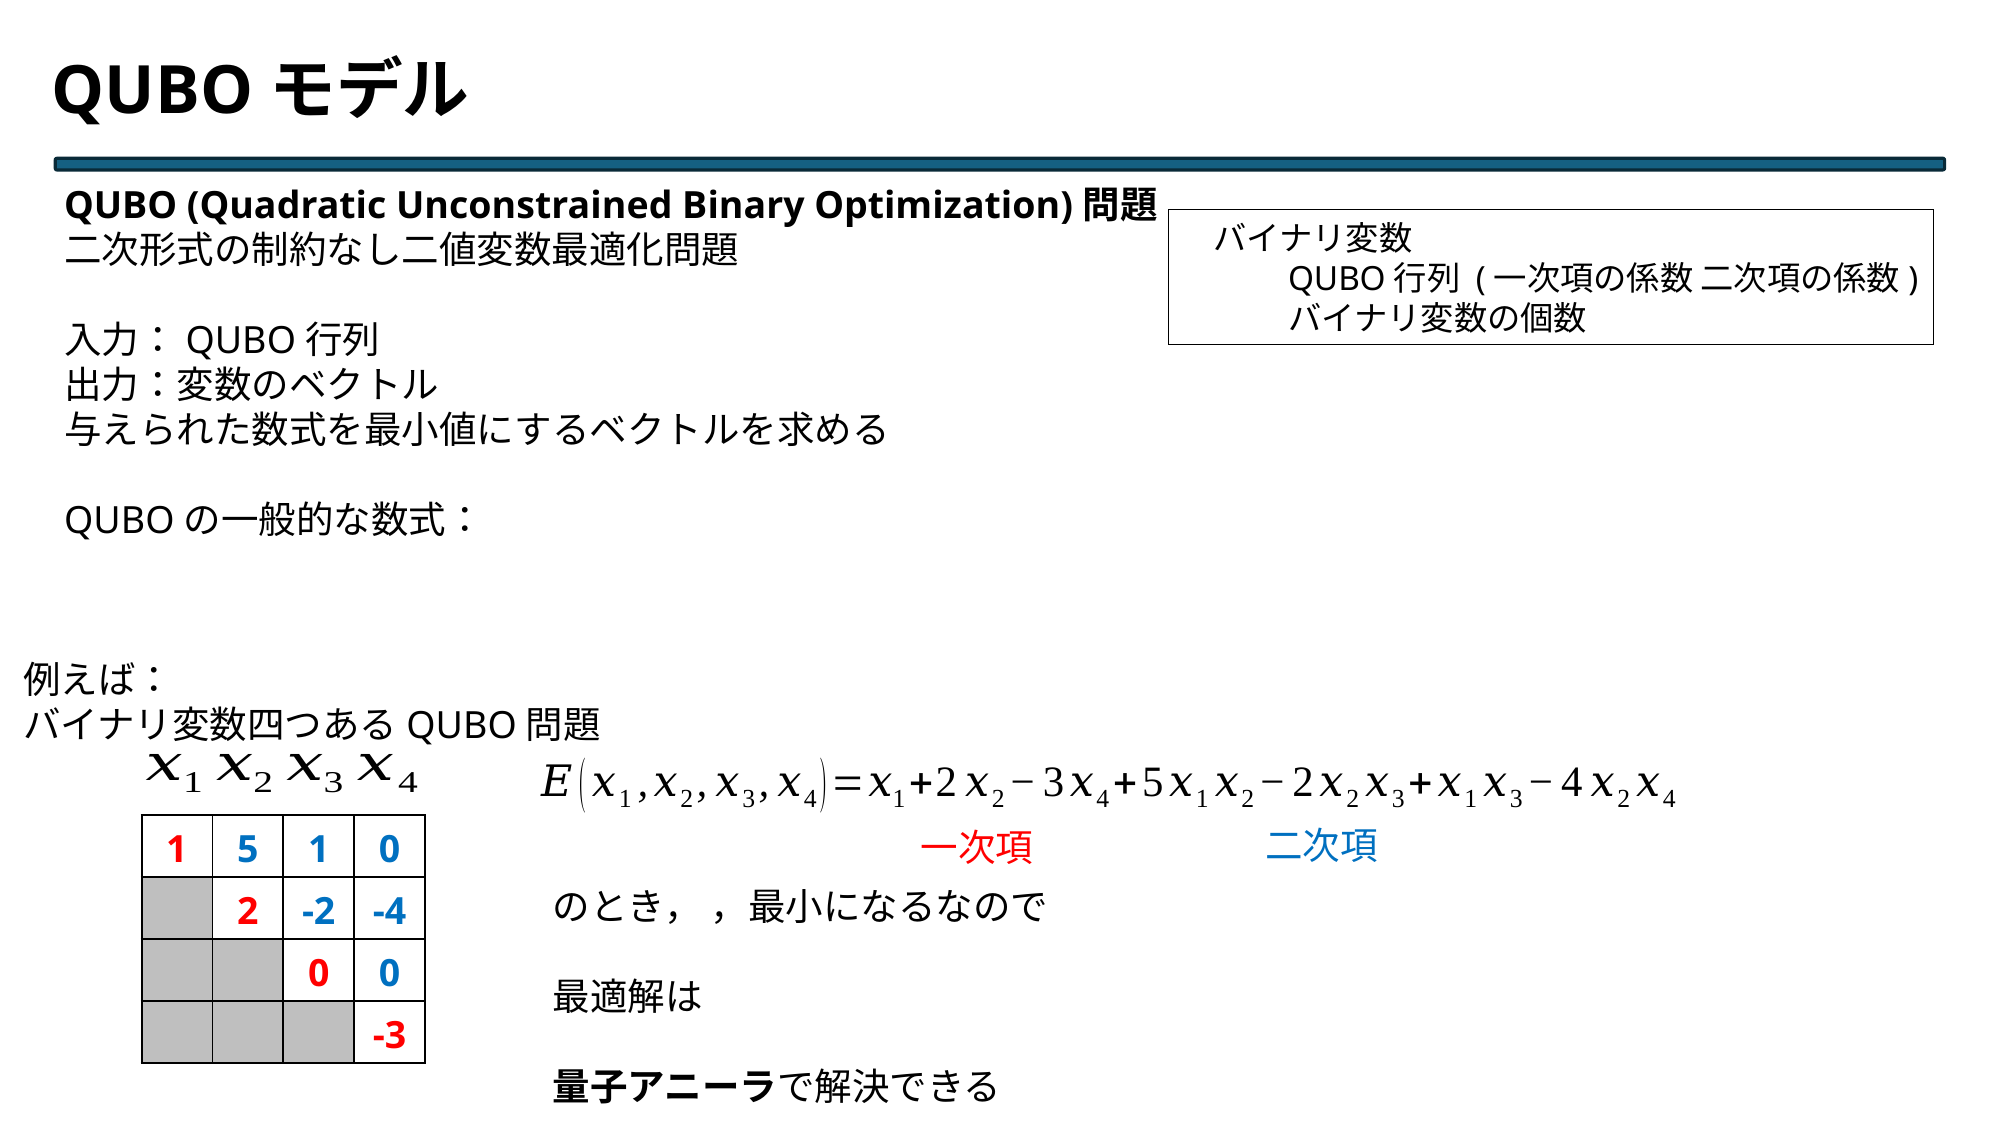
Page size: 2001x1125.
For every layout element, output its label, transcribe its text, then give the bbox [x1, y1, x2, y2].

text_box 二次項 [1250, 814, 1393, 875]
text_box QUBOモデル [36, 39, 485, 135]
table_cell -3 [355, 1002, 424, 1062]
table_cell [213, 1045, 282, 1062]
table_header 0 [420, 816, 424, 876]
text_box [53, 156, 1947, 172]
text_box 例えば： バイナリ変数四つあるQUBO問題 [8, 649, 616, 754]
table_cell [284, 1045, 353, 1062]
table_cell 0 [420, 940, 424, 1000]
table_cell [143, 1045, 212, 1062]
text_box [80, 735, 420, 1045]
text_box 一次項 [905, 816, 1049, 877]
table_cell -4 [420, 878, 424, 938]
